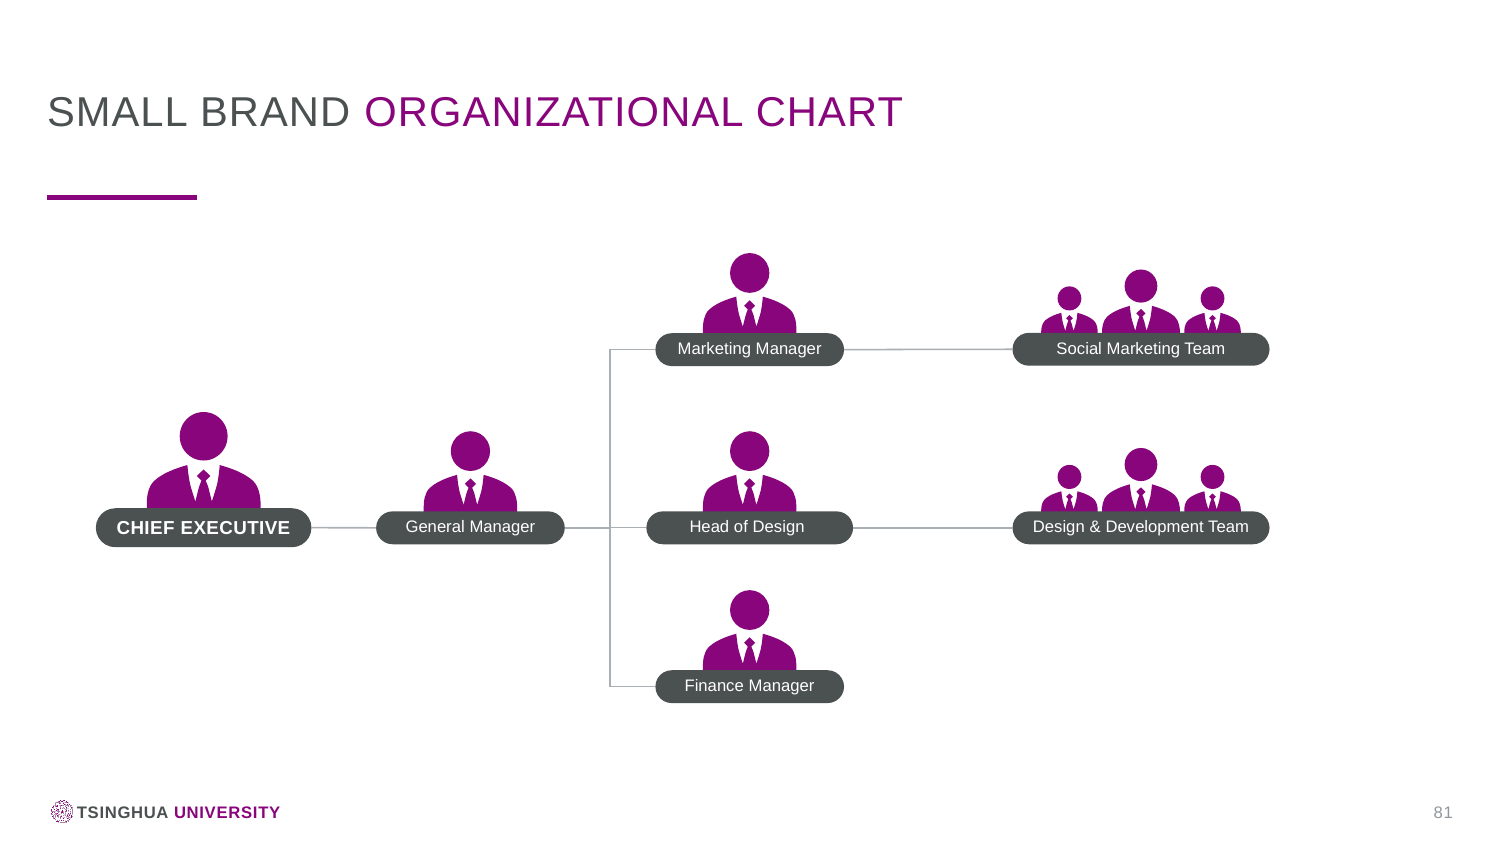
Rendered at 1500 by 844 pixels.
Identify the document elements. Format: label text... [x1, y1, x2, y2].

text_box [1011, 340, 1271, 367]
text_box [564, 527, 656, 687]
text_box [423, 431, 518, 520]
text_box [1011, 518, 1271, 546]
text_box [564, 349, 656, 527]
picture [51, 800, 73, 823]
text_box Head of Design [665, 516, 835, 537]
list Small brand organizational chart [47, 38, 1453, 136]
text_box [94, 507, 313, 549]
text_box Chief executive [116, 516, 291, 539]
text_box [1041, 269, 1241, 344]
text_box Marketing Manager [670, 338, 829, 359]
text_box [654, 332, 845, 368]
text_box [1241, 510, 1266, 516]
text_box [702, 431, 797, 520]
text_box [374, 510, 564, 546]
text_box Finance Manager [680, 675, 819, 696]
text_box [146, 411, 261, 520]
text_box [1016, 510, 1041, 516]
text_box [654, 669, 846, 705]
text_box Social Marketing Team [1014, 337, 1268, 358]
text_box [702, 590, 797, 679]
text_box [656, 510, 855, 546]
text_box General Manager [401, 516, 540, 537]
text_box Design & Development Team [1014, 516, 1268, 537]
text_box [1041, 447, 1241, 522]
text_box [1016, 331, 1041, 337]
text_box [702, 253, 797, 342]
text_box [1241, 331, 1266, 337]
